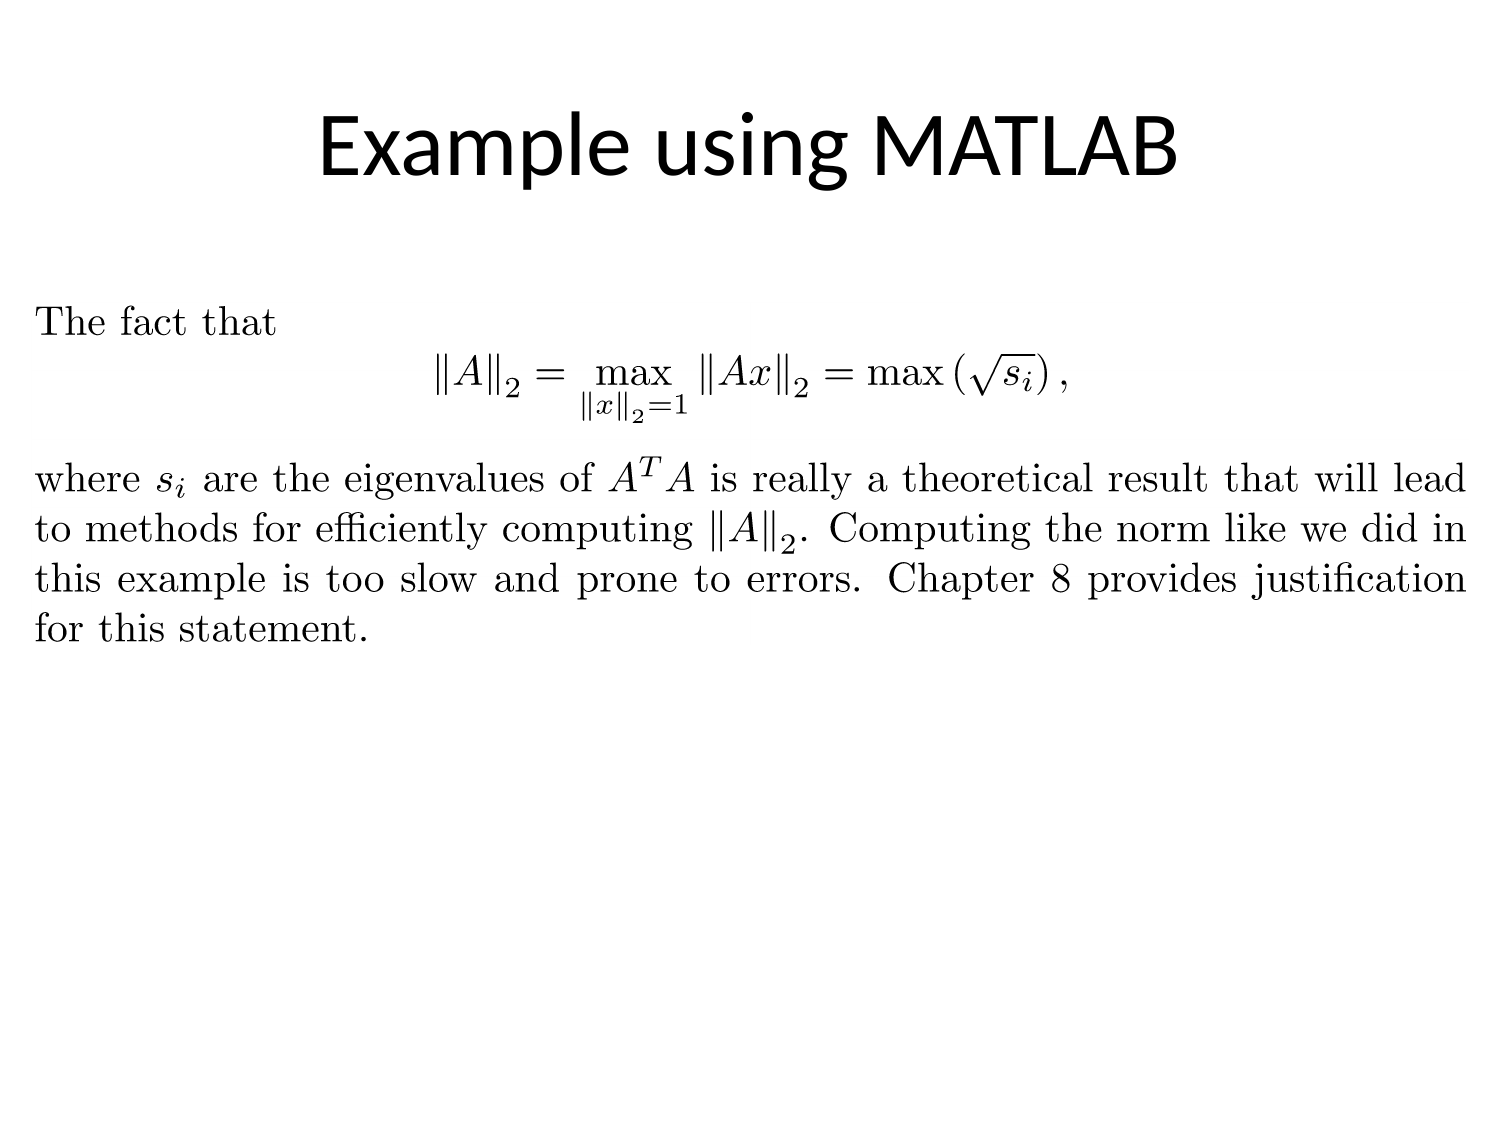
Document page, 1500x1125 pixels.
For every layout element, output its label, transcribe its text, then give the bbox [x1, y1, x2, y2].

text_box Example using MATLAB [75, 45, 1425, 233]
picture [30, 302, 1469, 645]
